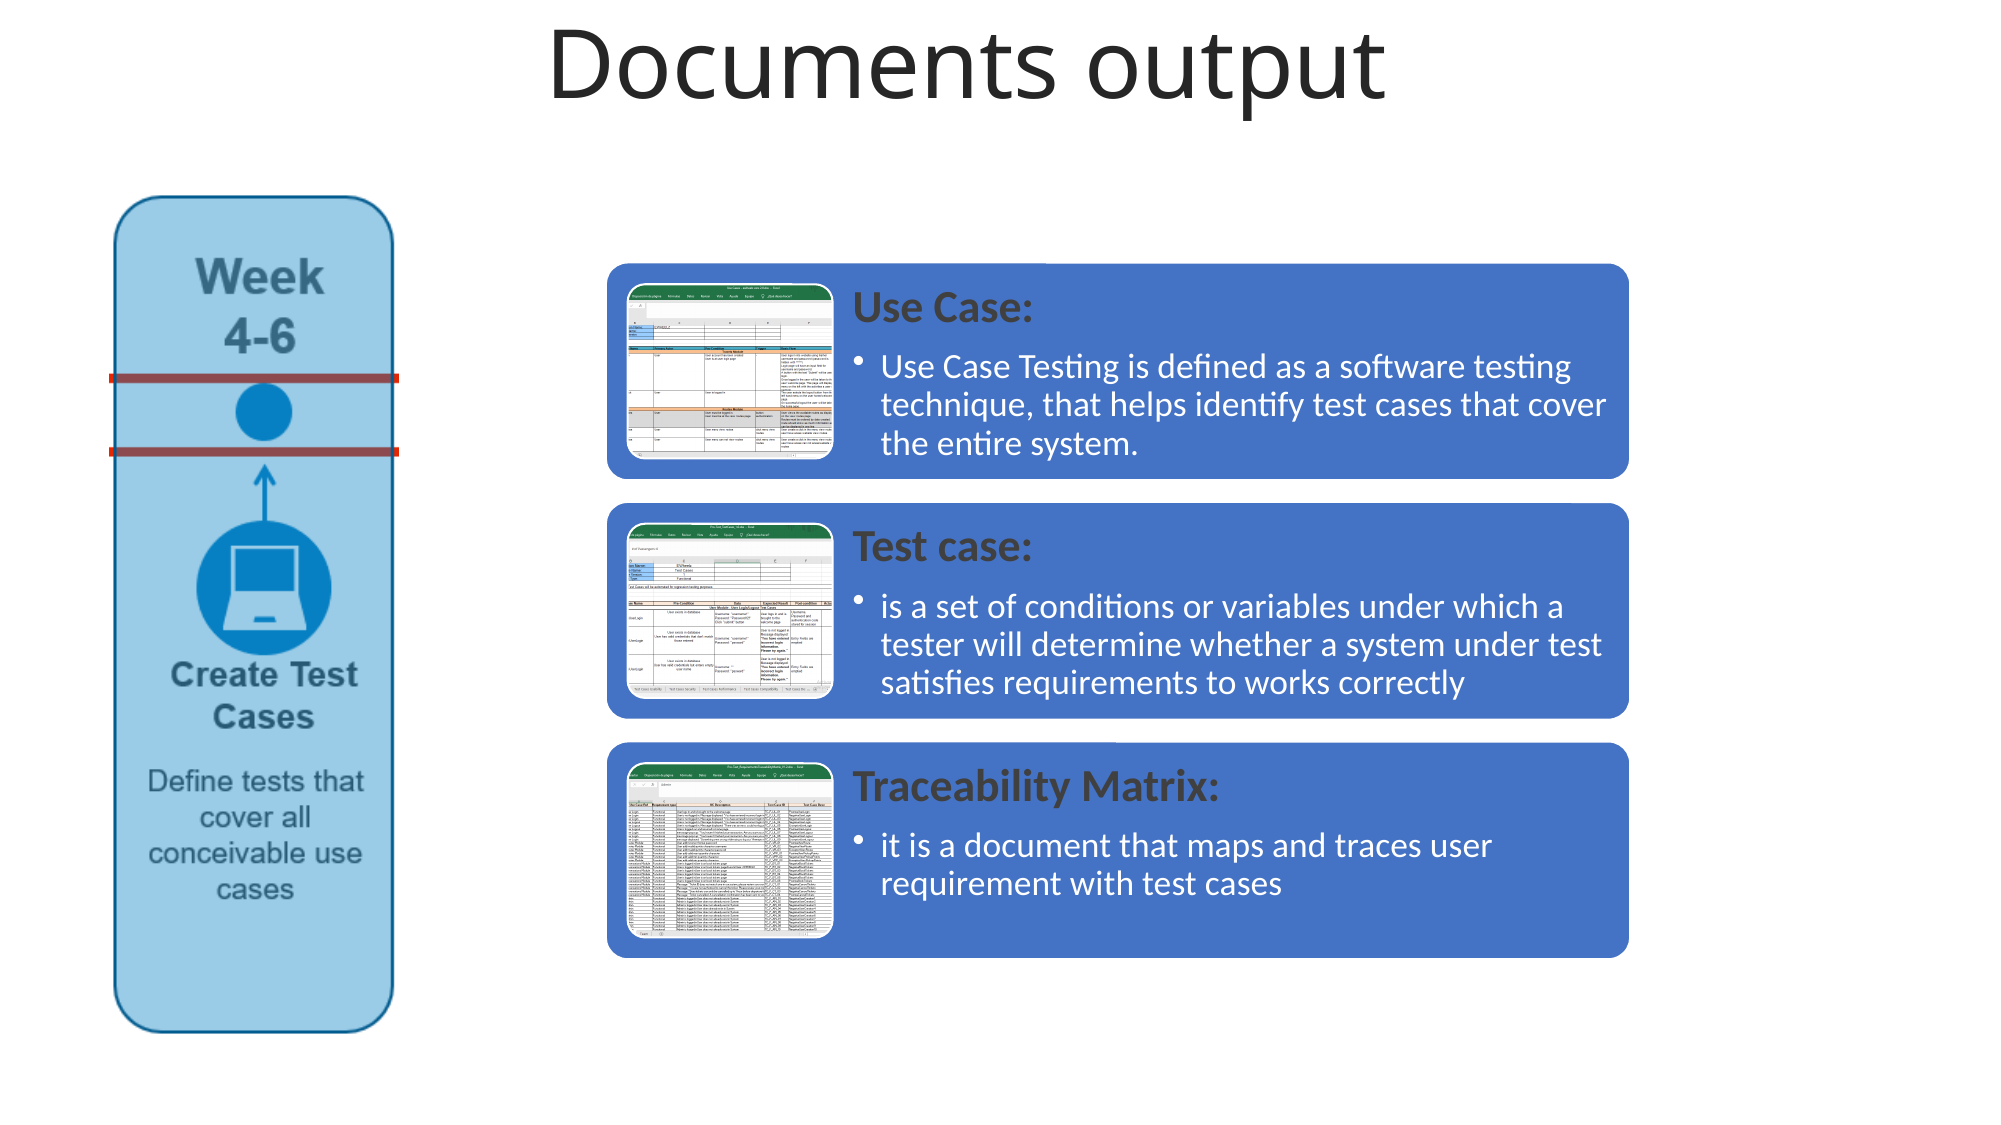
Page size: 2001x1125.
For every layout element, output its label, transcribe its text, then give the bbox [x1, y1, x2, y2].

picture [109, 191, 399, 1037]
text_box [605, 262, 1631, 960]
list Documents output [17, 8, 1916, 128]
